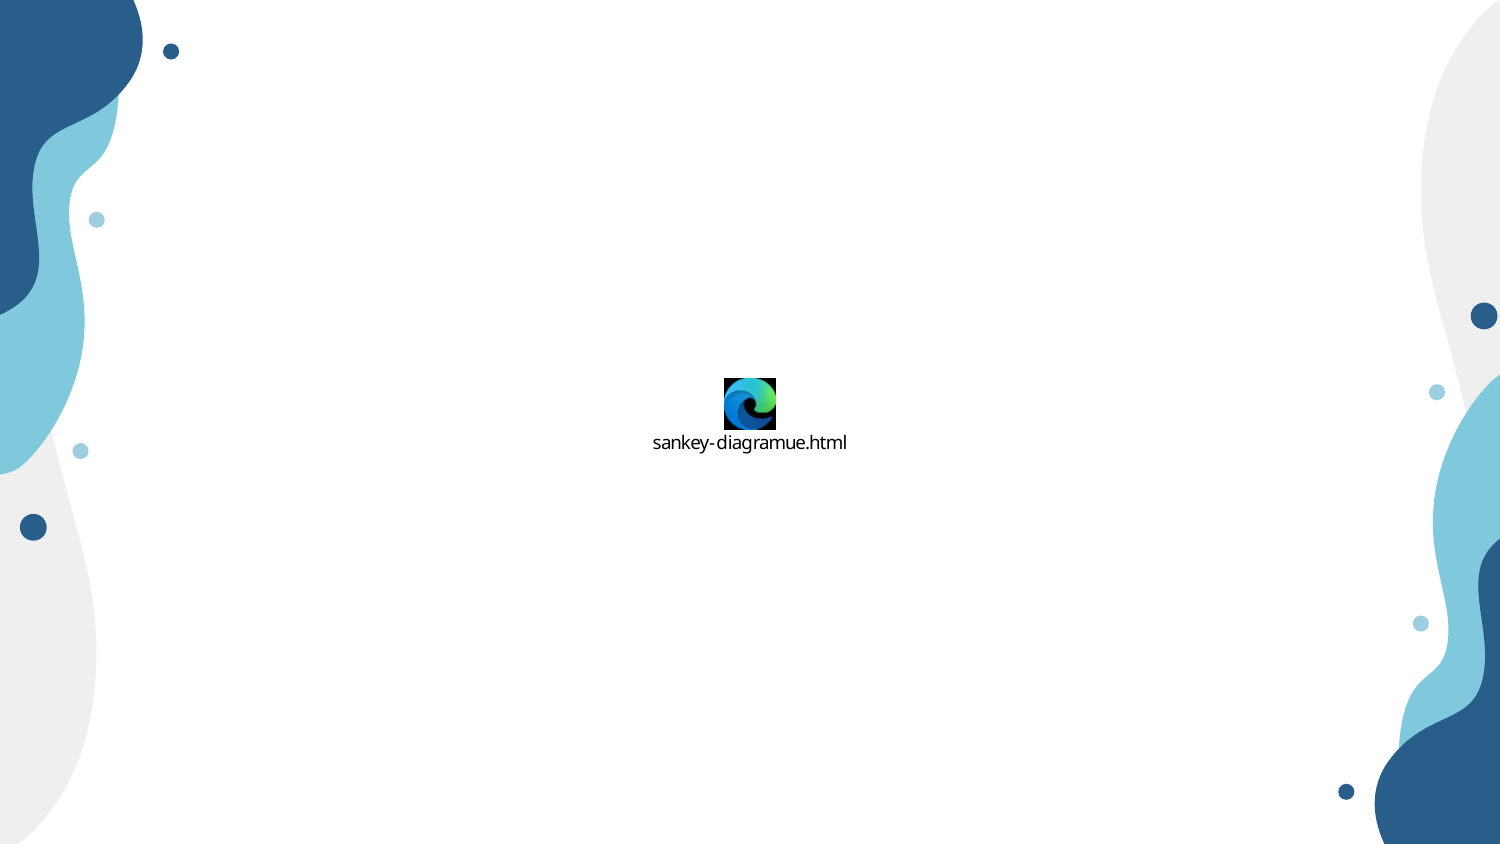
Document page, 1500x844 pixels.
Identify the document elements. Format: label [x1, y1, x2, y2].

text_box [628, 378, 872, 466]
